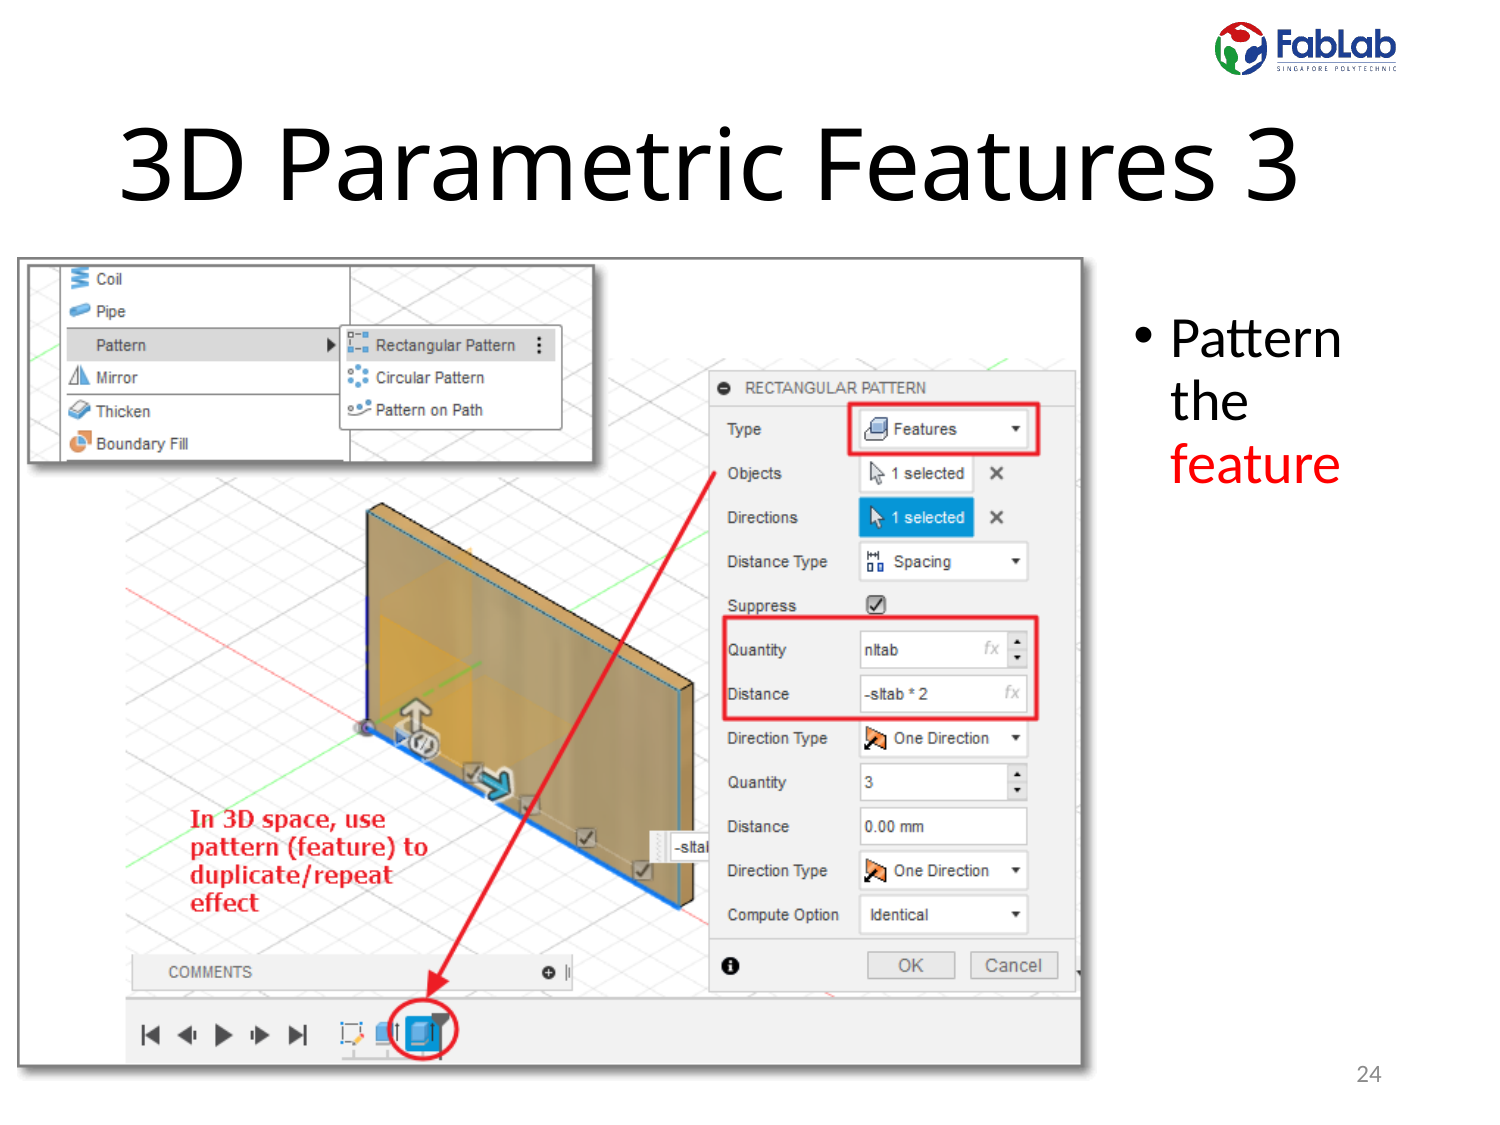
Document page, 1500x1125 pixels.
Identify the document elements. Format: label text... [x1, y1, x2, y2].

title 3D Parametric Features 3 [103, 59, 1397, 278]
picture [17, 257, 1097, 1081]
picture [1215, 22, 1396, 59]
slide_number 24 [1059, 1042, 1397, 1103]
list Pattern the feature [1118, 299, 1397, 673]
